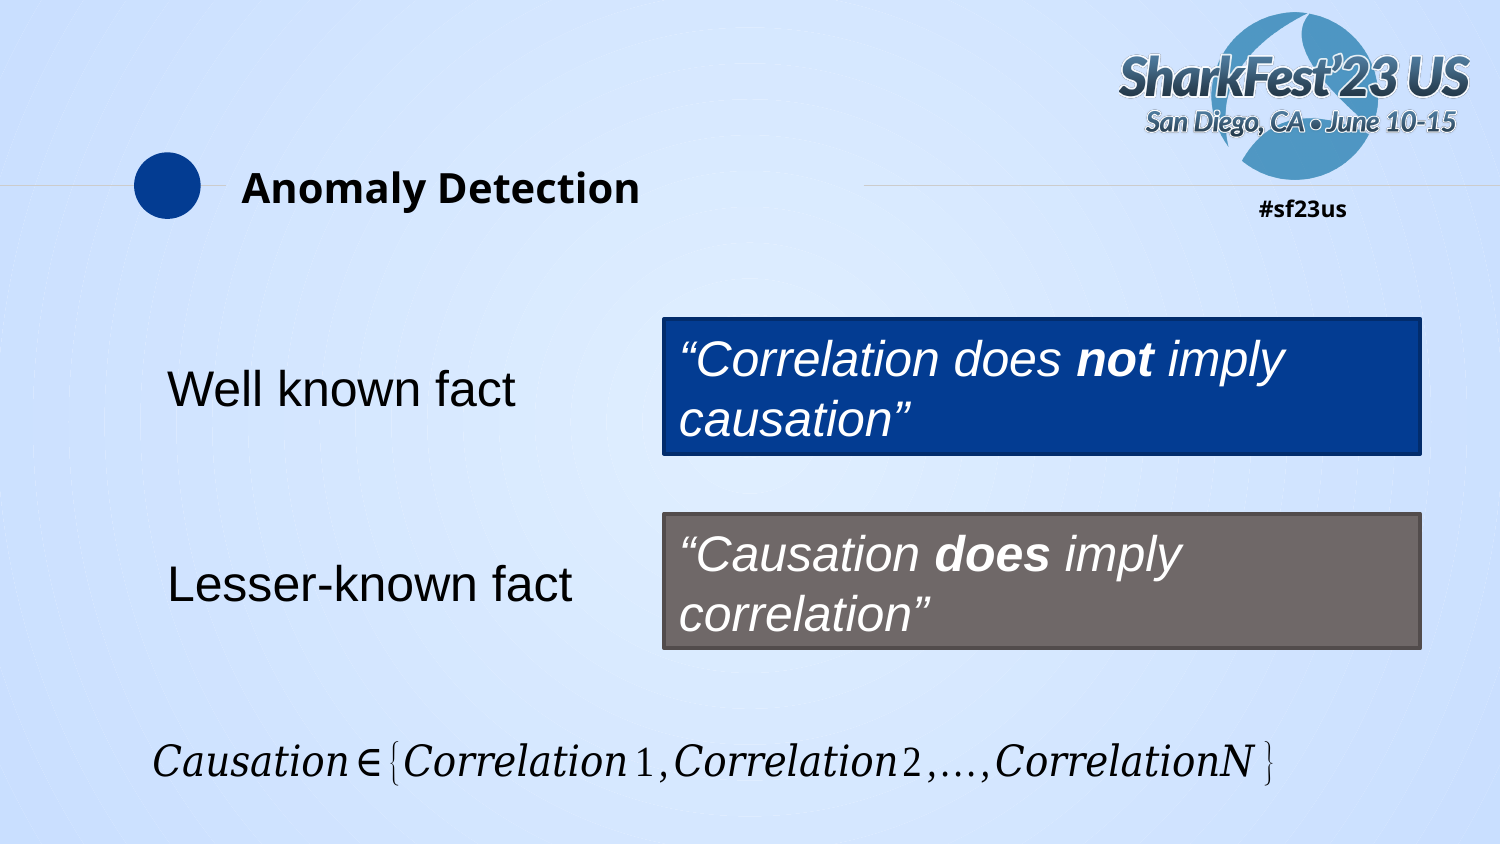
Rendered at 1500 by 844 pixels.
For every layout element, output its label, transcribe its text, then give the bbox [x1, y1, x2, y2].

text_box Well known fact [152, 349, 596, 424]
text_box Lesser-known fact [152, 543, 596, 619]
picture [1119, 12, 1470, 180]
title Anomaly Detection [226, 151, 863, 223]
text_box “Correlation does not imply causation” [662, 317, 1422, 456]
text_box “Causation does imply correlation” [662, 512, 1422, 650]
